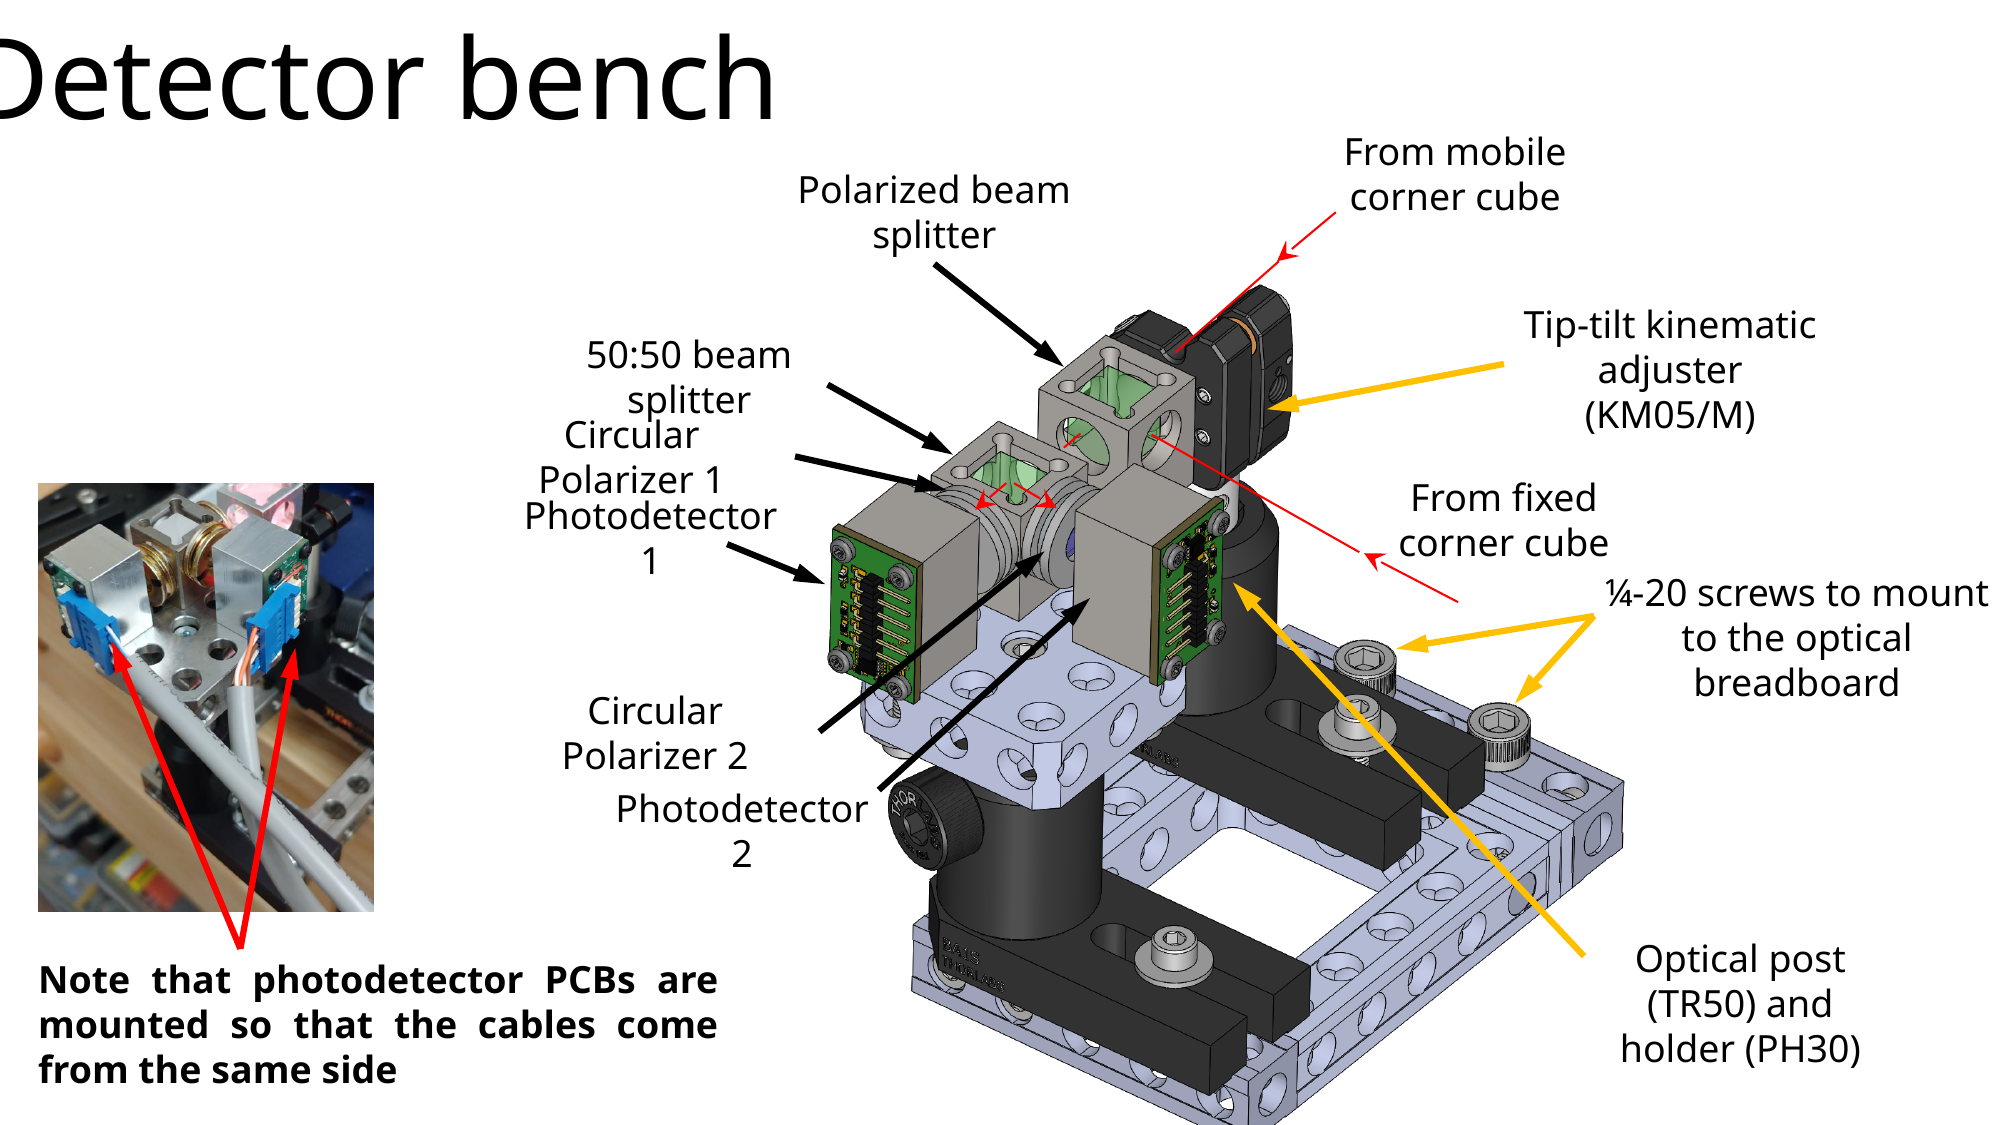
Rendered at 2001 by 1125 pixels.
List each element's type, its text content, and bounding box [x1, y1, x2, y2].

text_box ¼-20 screws to mount to the optical breadboard [1642, 561, 2000, 712]
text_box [1233, 582, 1585, 957]
picture [812, 258, 1642, 1125]
text_box Tip-tilt kinematic adjuster (KM05/M) [1642, 294, 1835, 444]
text_box Detector bench [0, 0, 796, 150]
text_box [23, 483, 734, 1055]
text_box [1514, 649, 1594, 704]
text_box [468, 120, 1633, 838]
text_box Optical post (TR50) and holder (PH30) [1642, 927, 1905, 1077]
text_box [1396, 615, 1594, 649]
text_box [1267, 363, 1504, 410]
